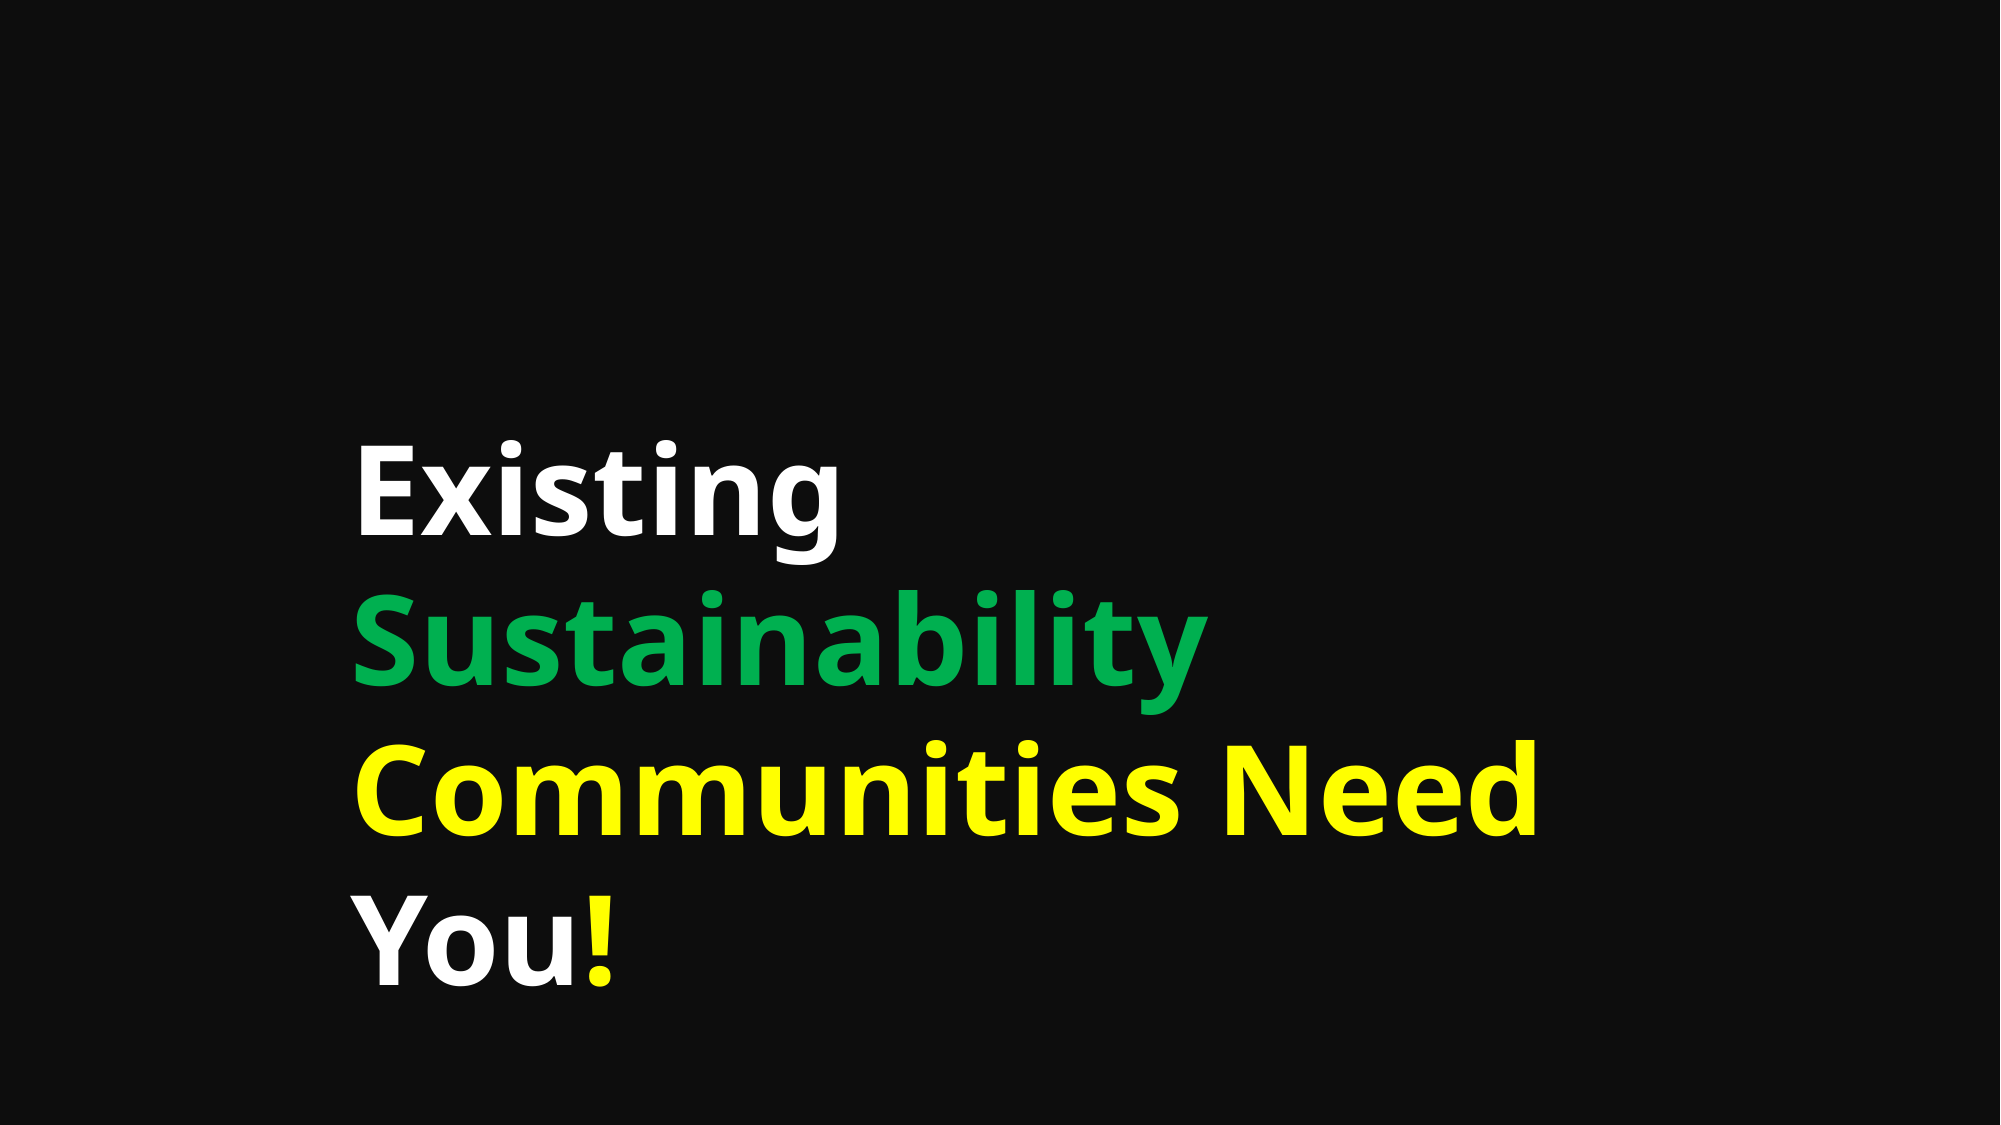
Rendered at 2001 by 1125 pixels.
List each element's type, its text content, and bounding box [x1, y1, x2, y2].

text_box Existing Sustainability Communities Need You! [335, 403, 1665, 1019]
